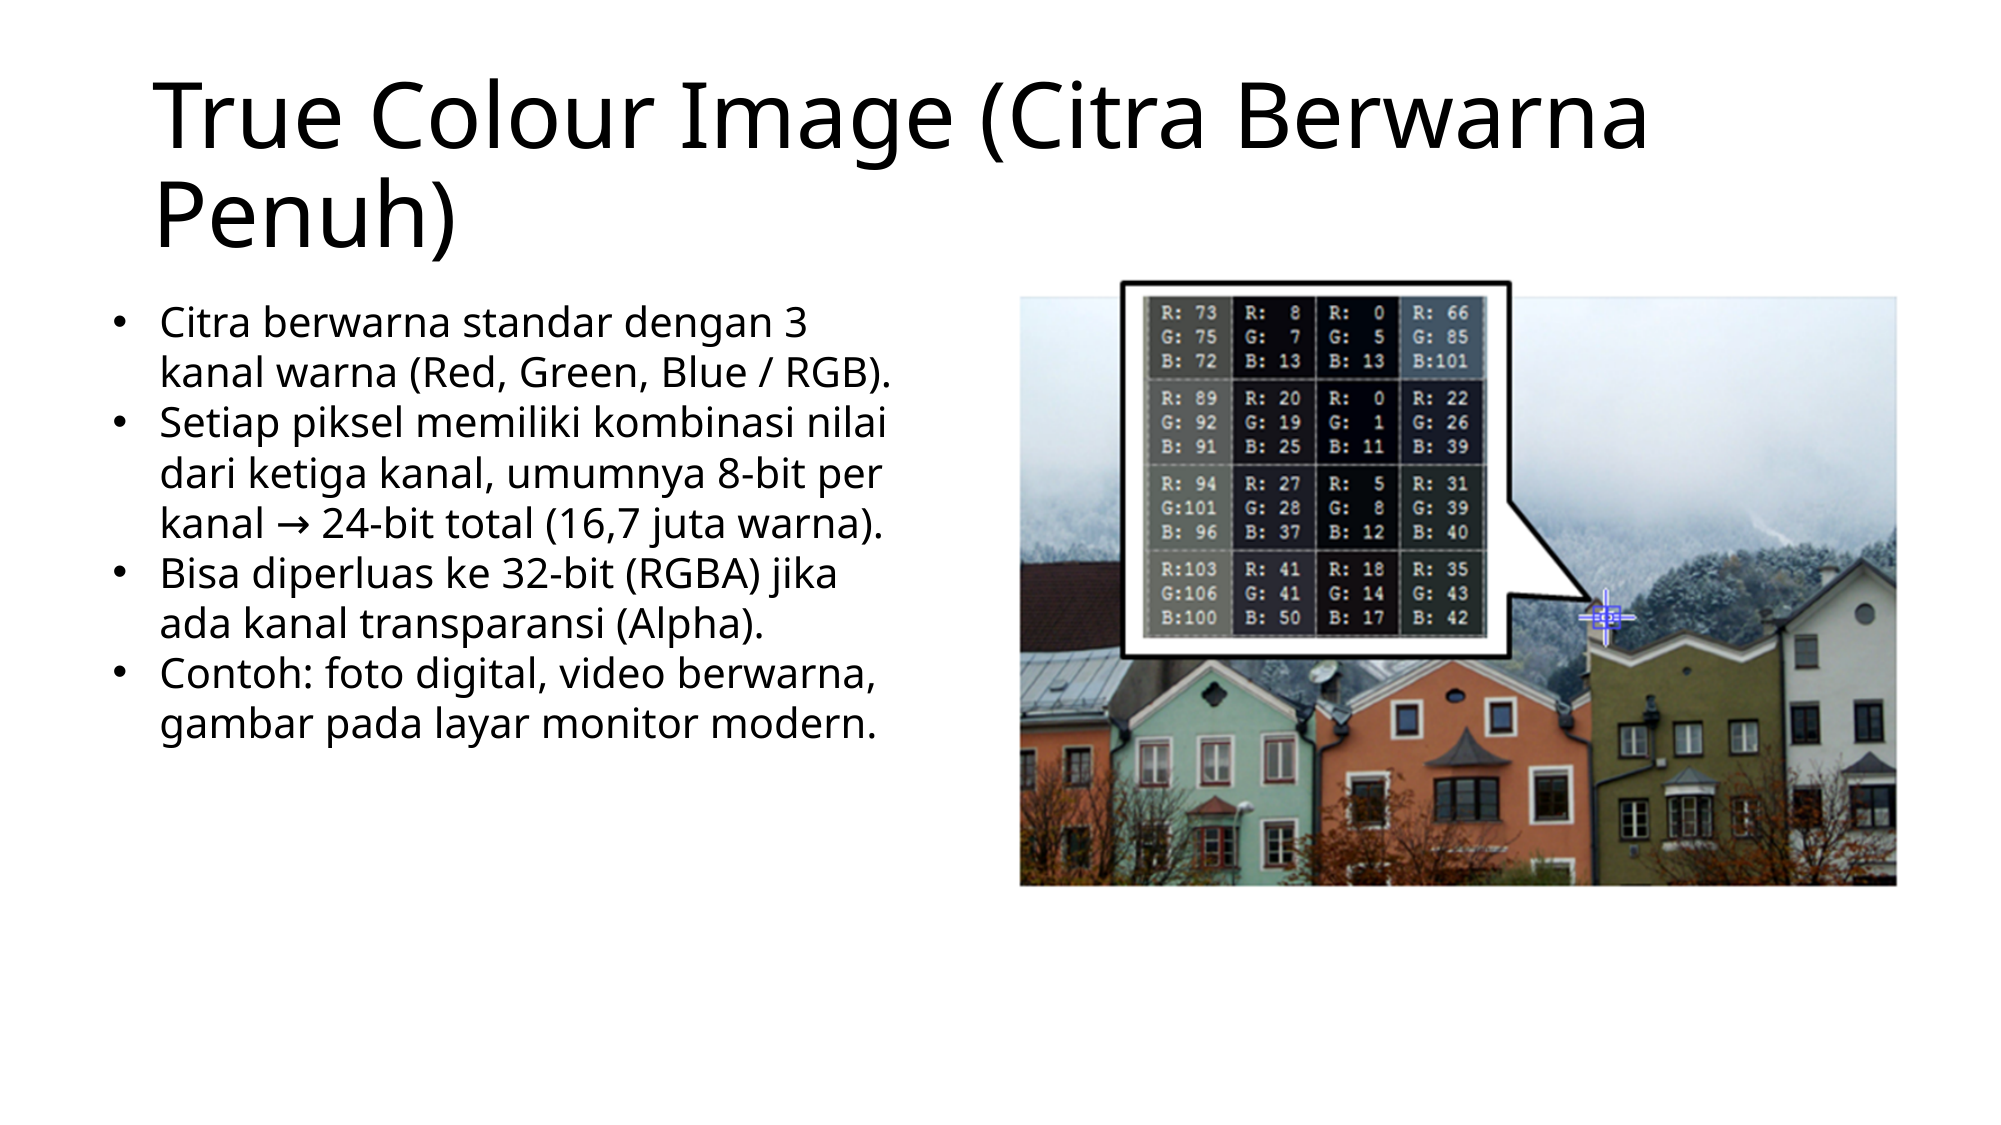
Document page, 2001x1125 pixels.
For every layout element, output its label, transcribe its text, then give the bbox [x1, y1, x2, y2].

title True Colour Image (Citra Berwarna Penuh) [137, 59, 1863, 278]
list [999, 249, 1909, 898]
text_box Citra berwarna standar dengan 3 kanal warna (Red, Green, Blue / RGB). Setiap piksel memiliki kombinasi nilai dari ketiga kanal, umumnya 8-bit per kanal → 24-bit total (16,7 juta warna). Bisa diperluas ke 32-bit (RGBA) jika ada kanal transparansi (Alpha). Contoh: foto digital, video berwarna, gambar pada layar monitor modern. [97, 288, 934, 754]
